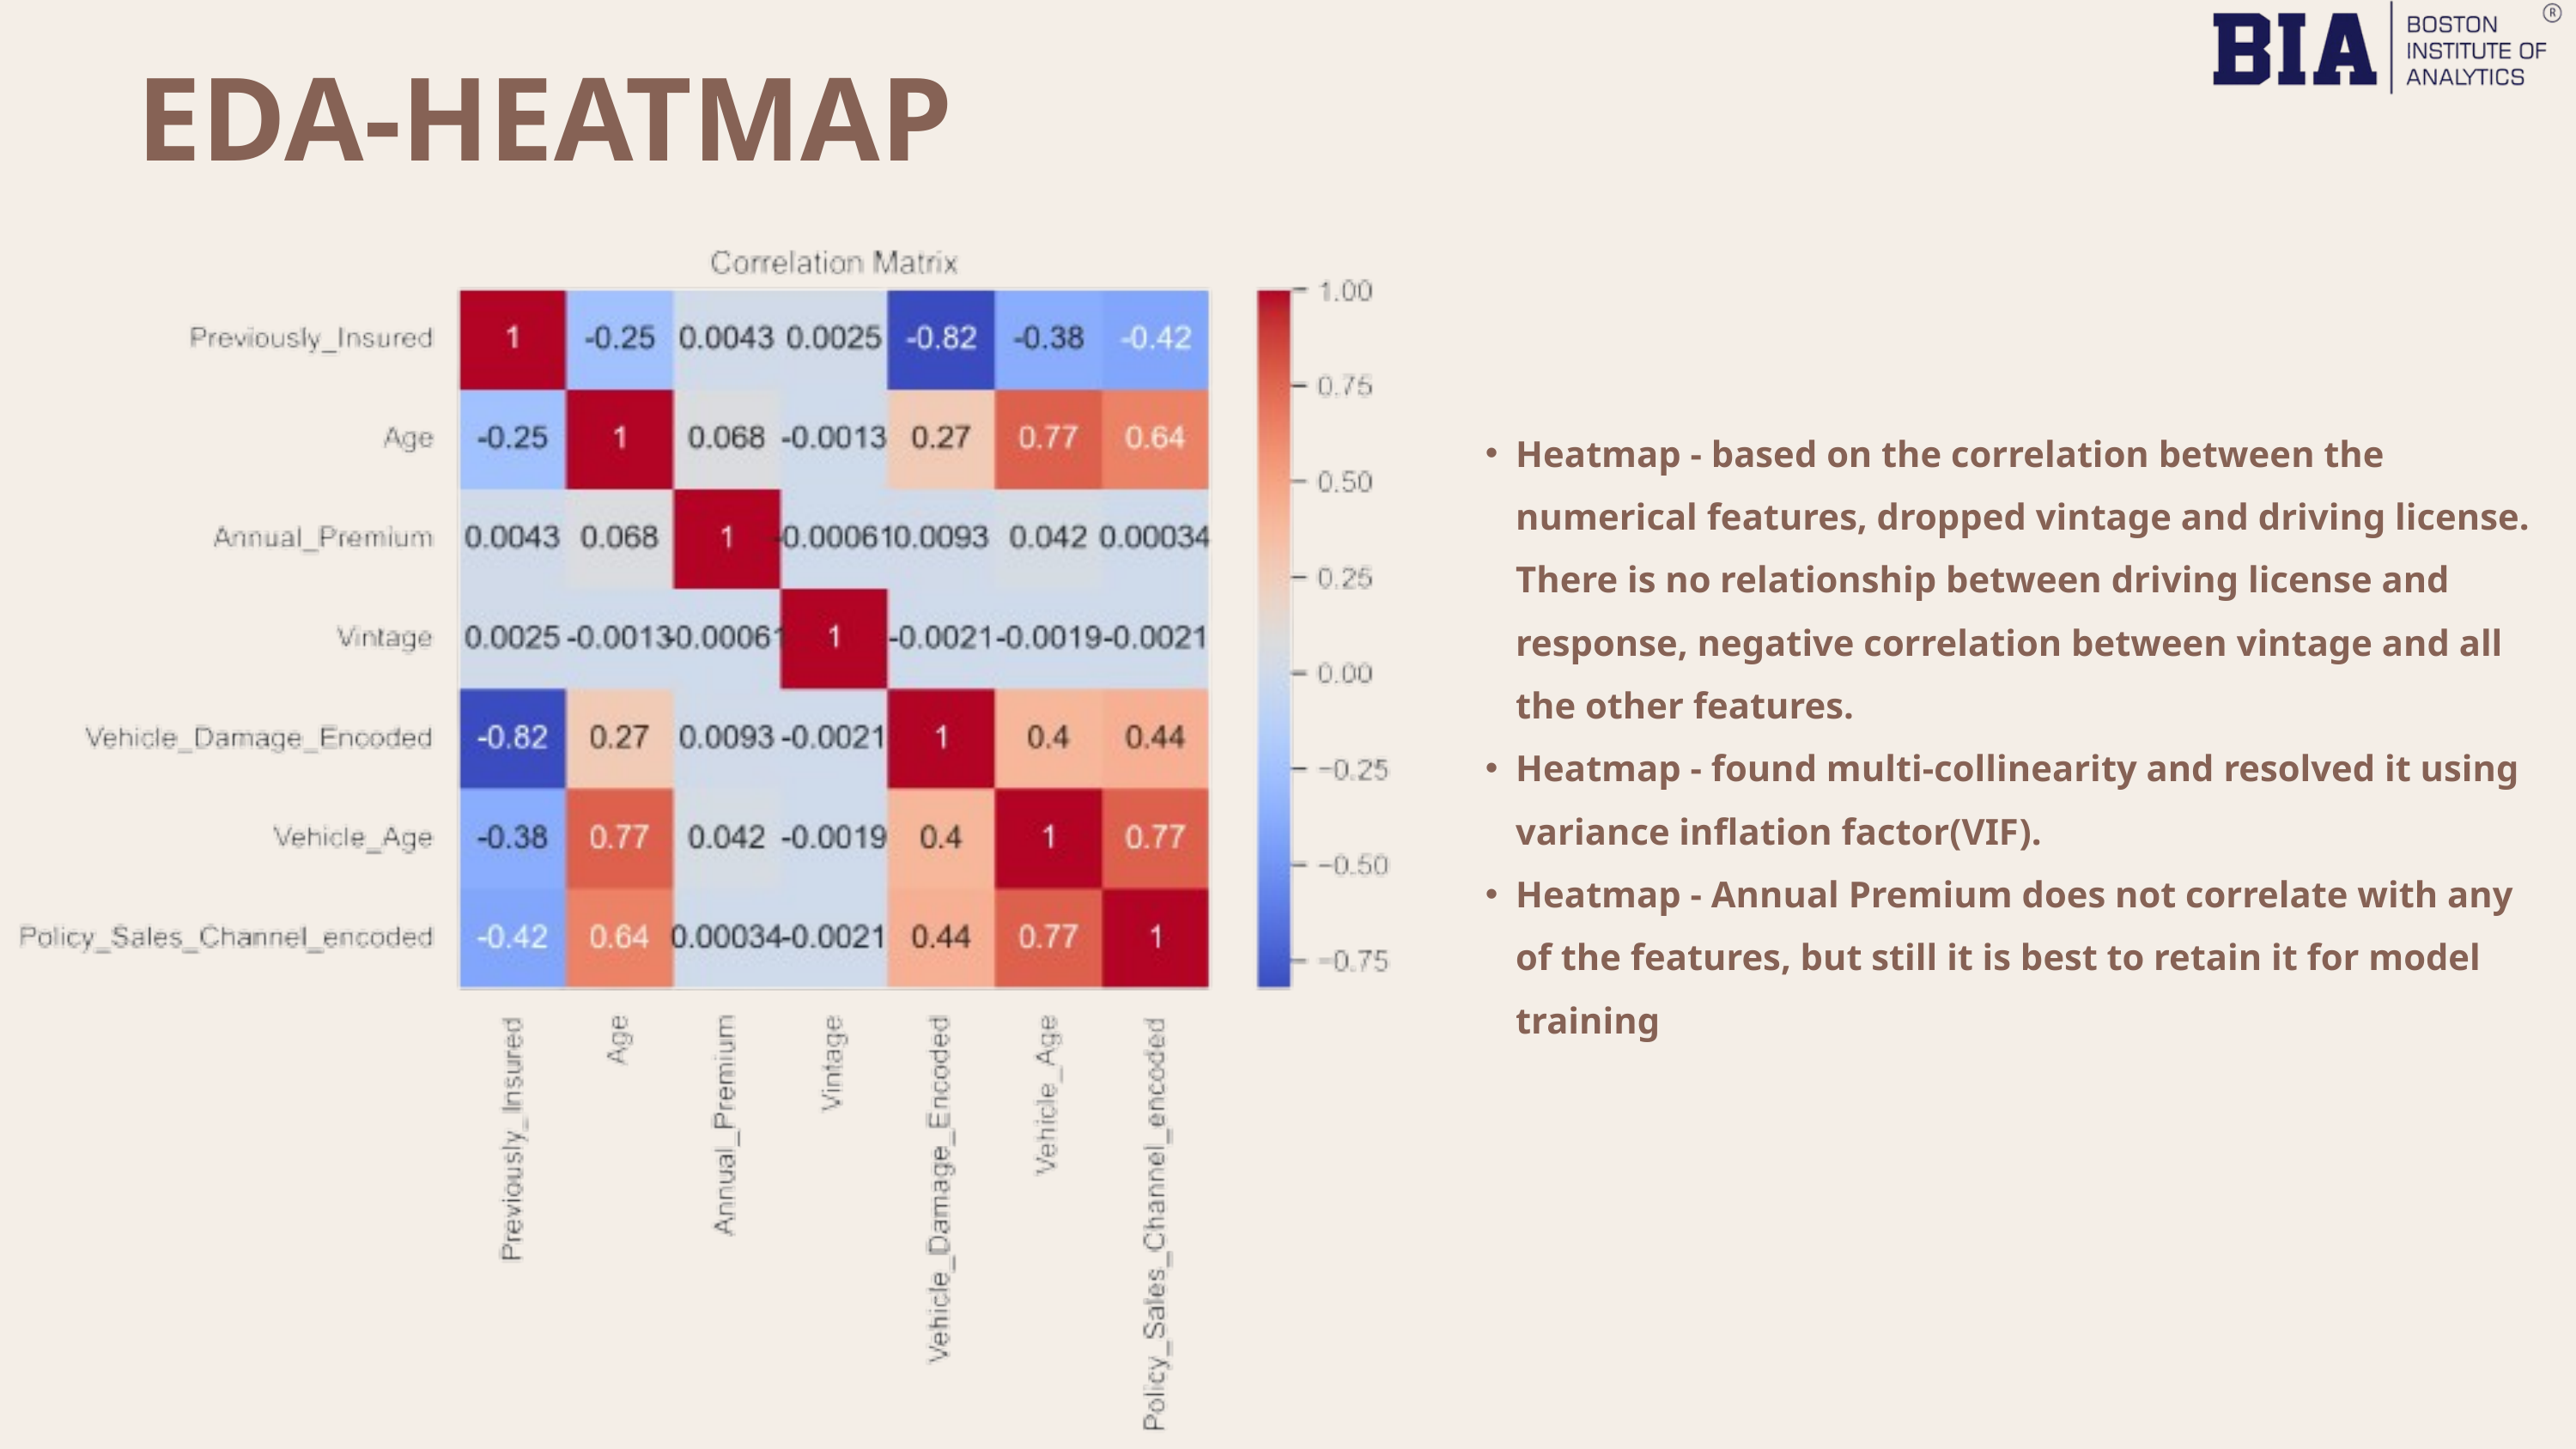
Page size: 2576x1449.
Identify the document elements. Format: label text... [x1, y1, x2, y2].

text_box Heatmap - based on the correlation between the numerical features, dropped vintage and driving license. There is no relationship between driving license and response, negative correlation between vintage and all the other features. Heatmap - found multi-collinearity and resolved it using variance inflation factor(VIF). Heatmap - Annual Premium does not correlate with any of the features, but still it is best to retain it for model training [1455, 411, 2535, 1041]
text_box [0, 233, 1409, 1449]
text_box [2196, 0, 2576, 96]
text_box EDA-HEATMAP [0, 48, 1091, 185]
